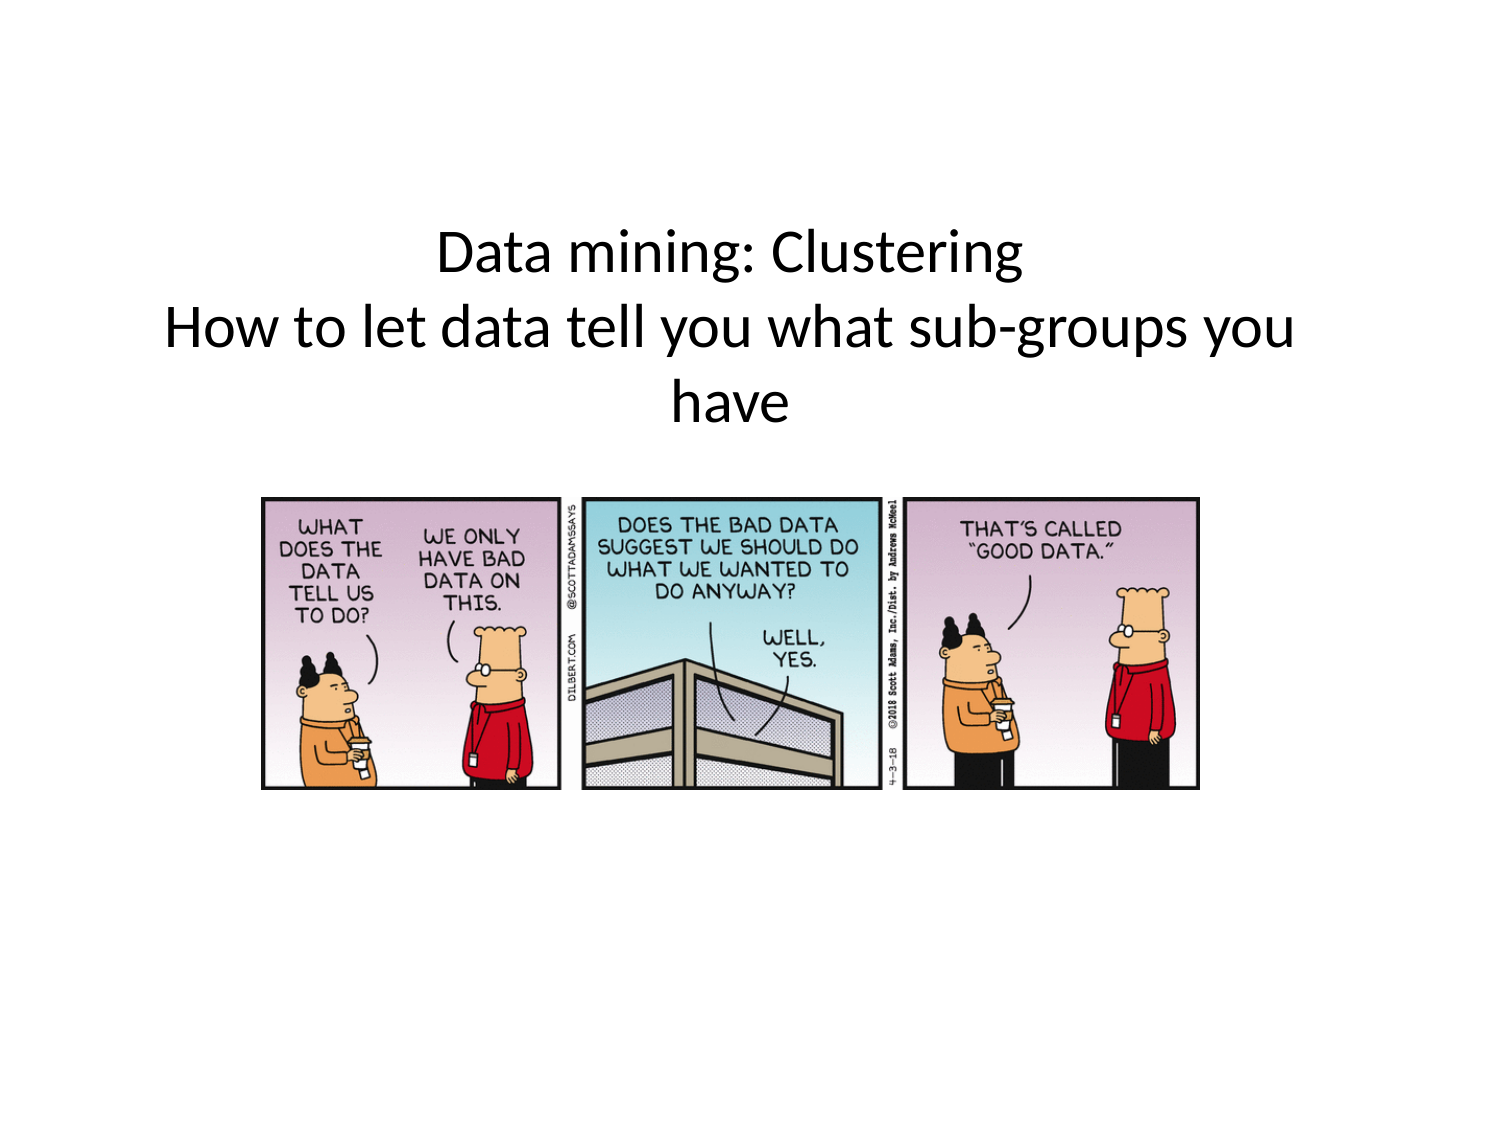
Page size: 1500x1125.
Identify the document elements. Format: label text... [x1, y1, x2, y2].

title Data mining: Clustering How to let data tell you what sub-groups you have [93, 202, 1369, 444]
picture [261, 497, 1200, 790]
